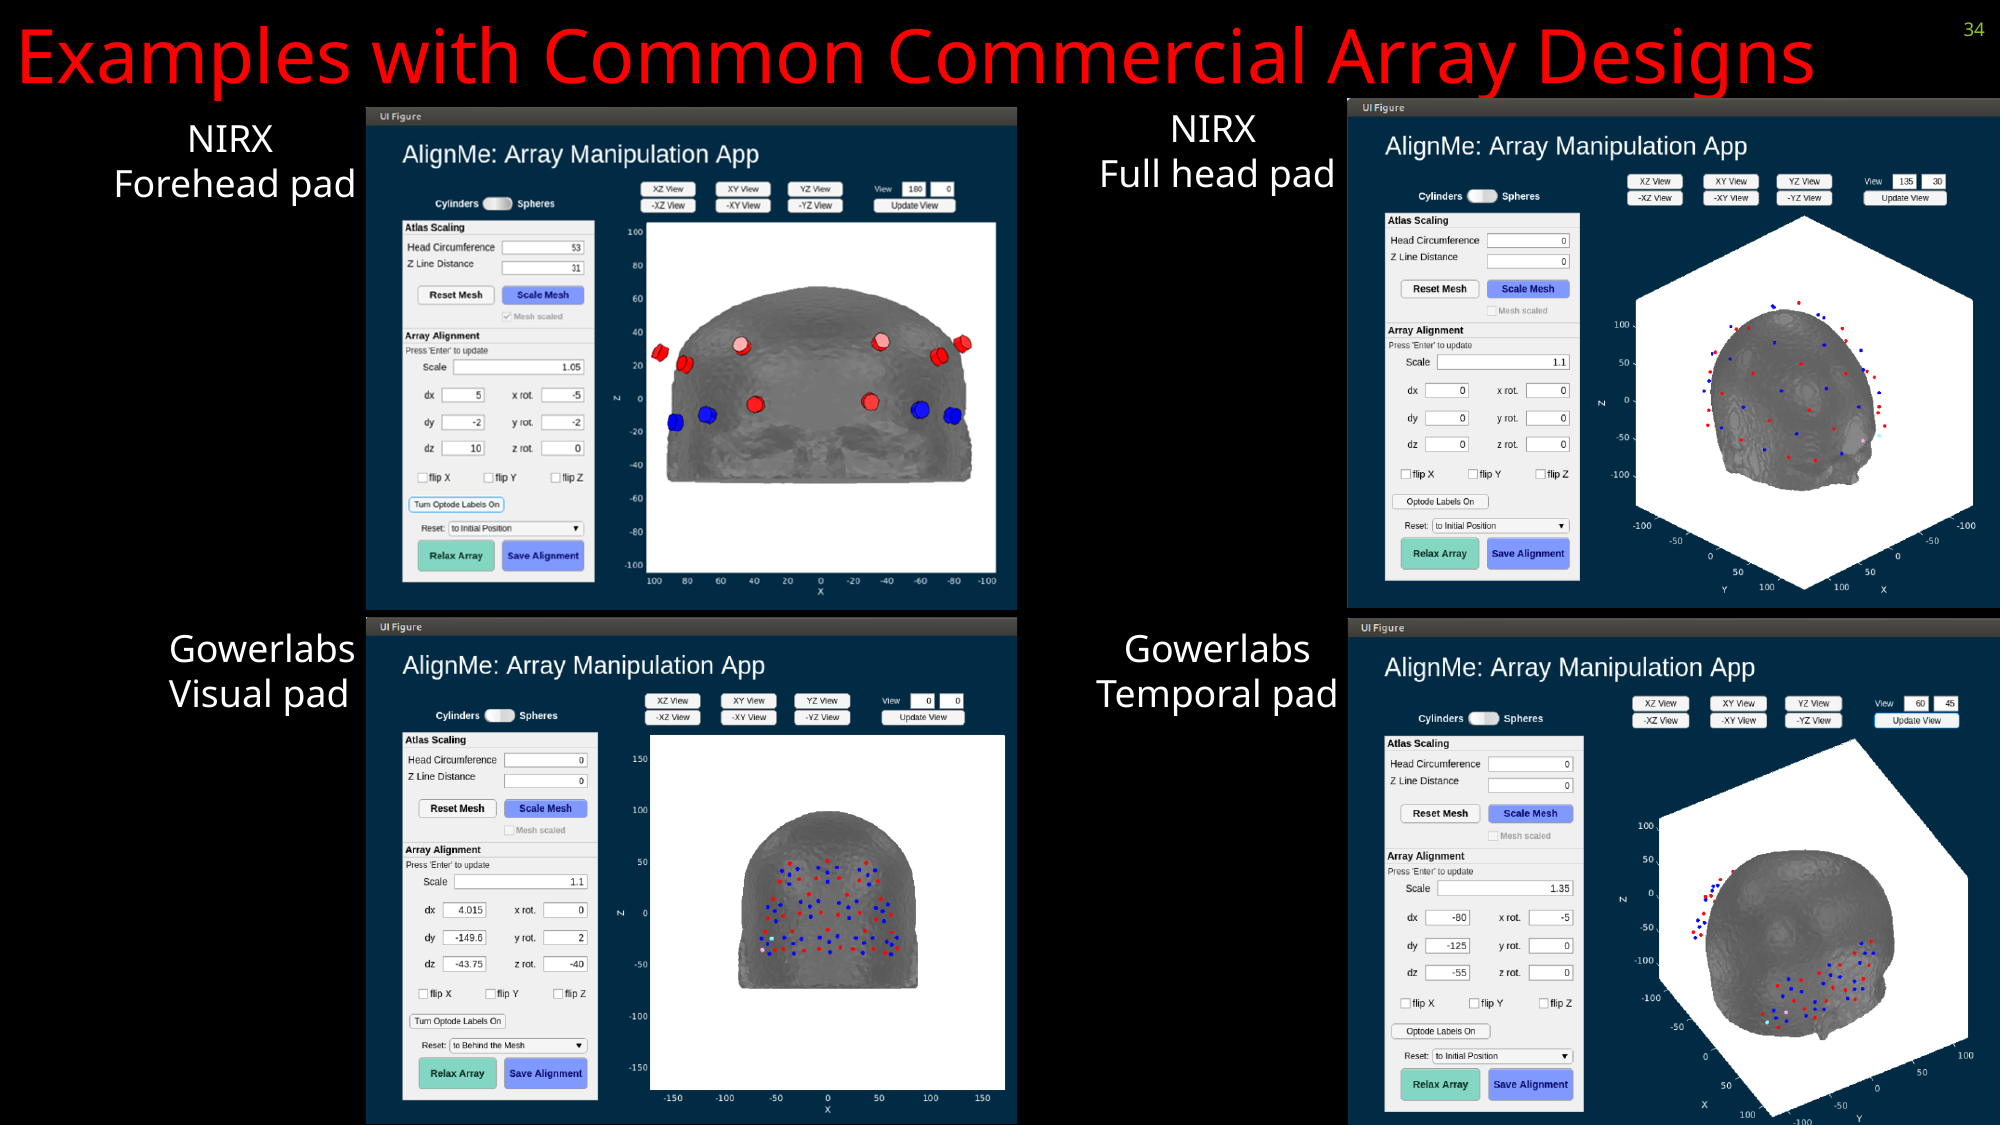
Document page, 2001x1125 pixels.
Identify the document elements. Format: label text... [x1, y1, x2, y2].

title Examples with Common Commercial Array Designs [0, 0, 1872, 108]
text_box NIRX Full head pad [1084, 98, 1345, 203]
picture [365, 617, 1018, 1124]
picture [365, 107, 1018, 611]
text_box Gowerlabs Visual pad [154, 617, 362, 723]
text_box NIRX Forehead pad [98, 107, 364, 213]
picture [1347, 617, 2000, 1125]
text_box Gowerlabs Temporal pad [1081, 617, 1346, 723]
picture [1347, 97, 2000, 608]
slide_number 34 [1887, 0, 2000, 60]
